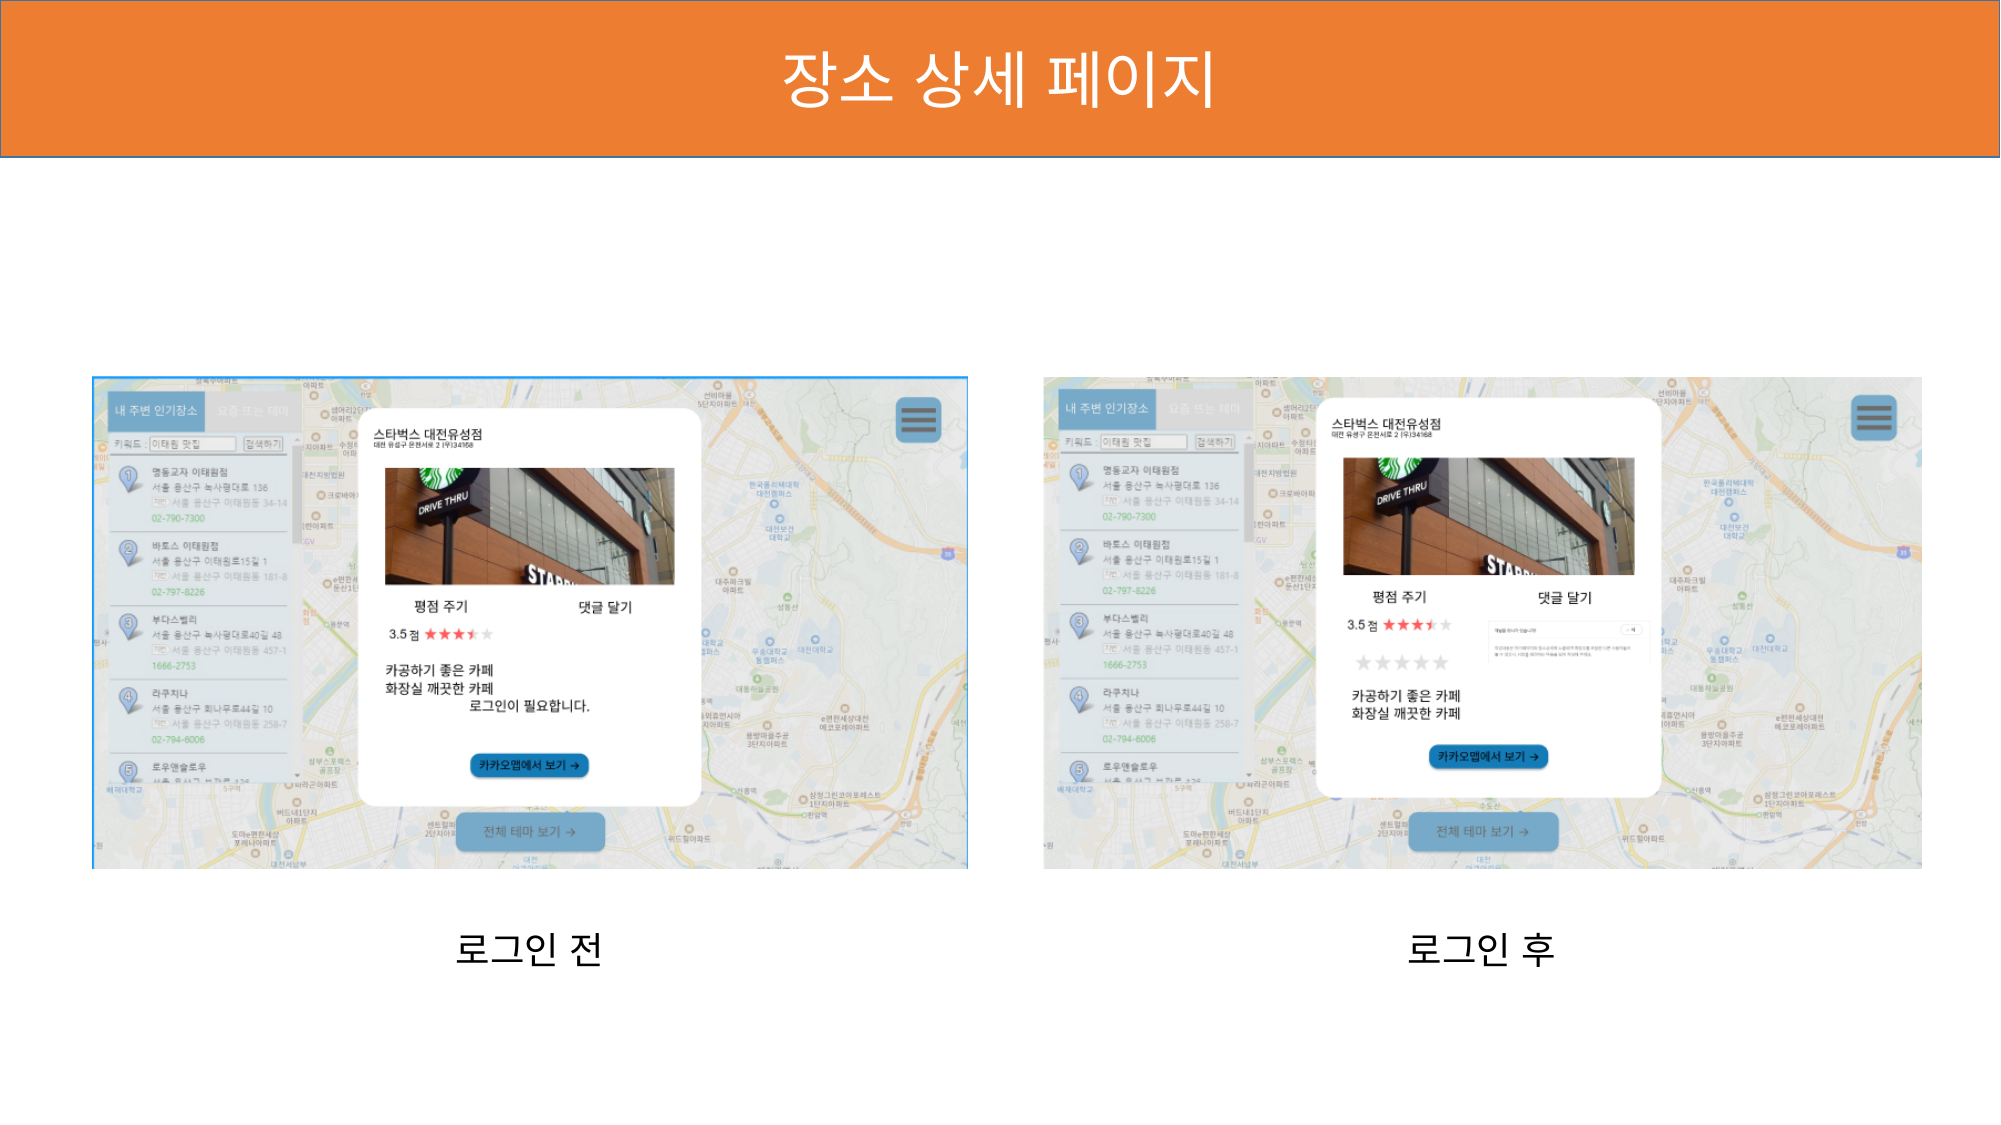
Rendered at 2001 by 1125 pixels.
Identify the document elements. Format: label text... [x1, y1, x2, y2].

text_box 로그인 후 [1182, 919, 1782, 980]
picture [1043, 377, 1922, 869]
text_box 장소 상세 페이지 [0, 0, 2000, 158]
text_box 로그인 전 [230, 919, 830, 980]
picture [92, 376, 968, 869]
